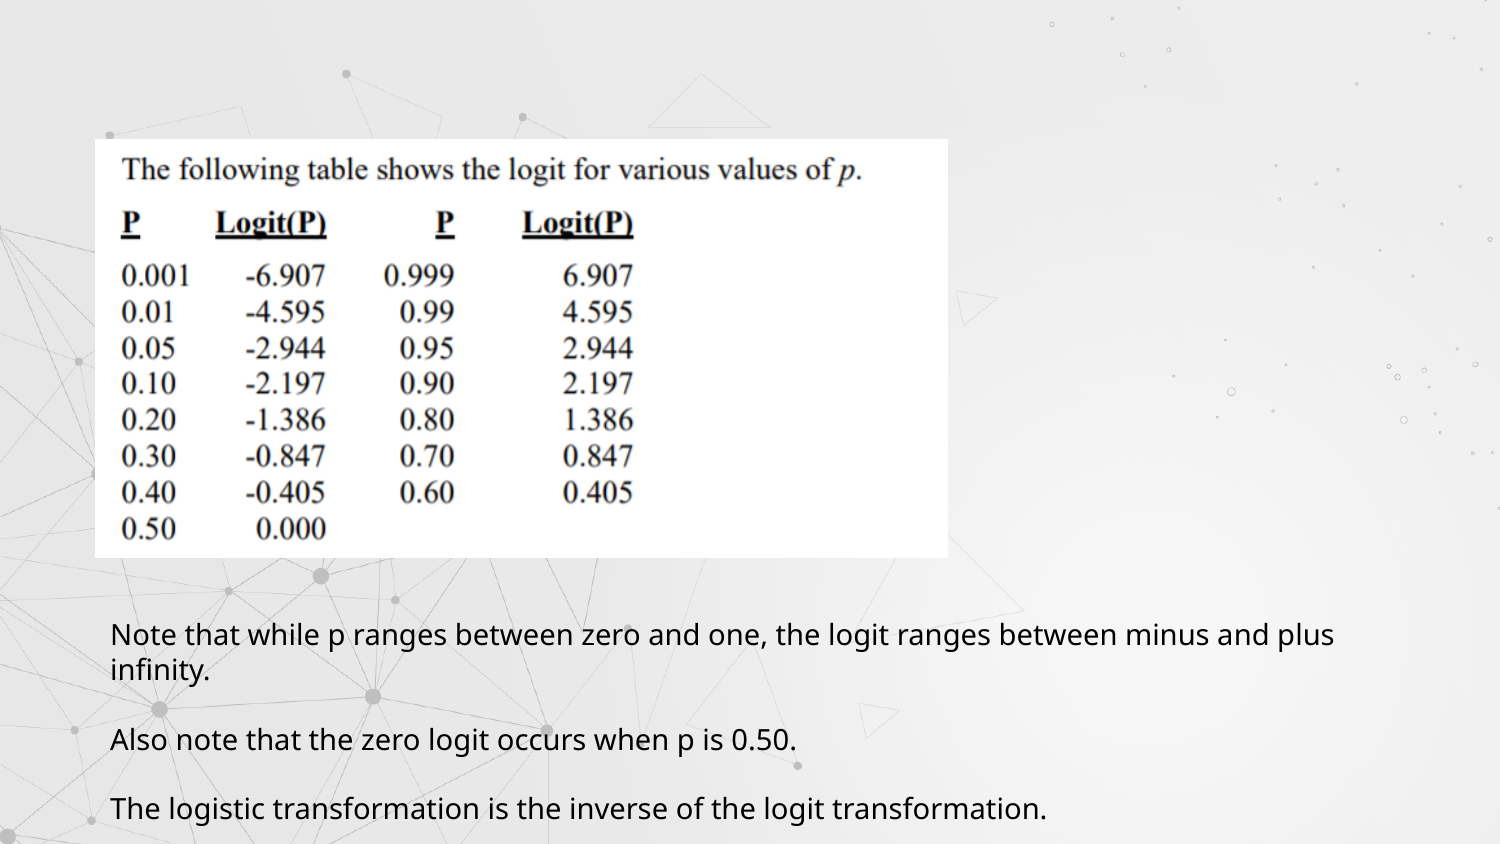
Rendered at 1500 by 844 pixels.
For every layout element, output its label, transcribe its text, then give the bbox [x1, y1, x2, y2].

text_box Note that while p ranges between zero and one, the logit ranges between minus and plus infinity. Also note that the zero logit occurs when p is 0.50. The logistic transformation is the inverse of the logit transformation. [95, 601, 1354, 841]
picture [94, 139, 948, 558]
